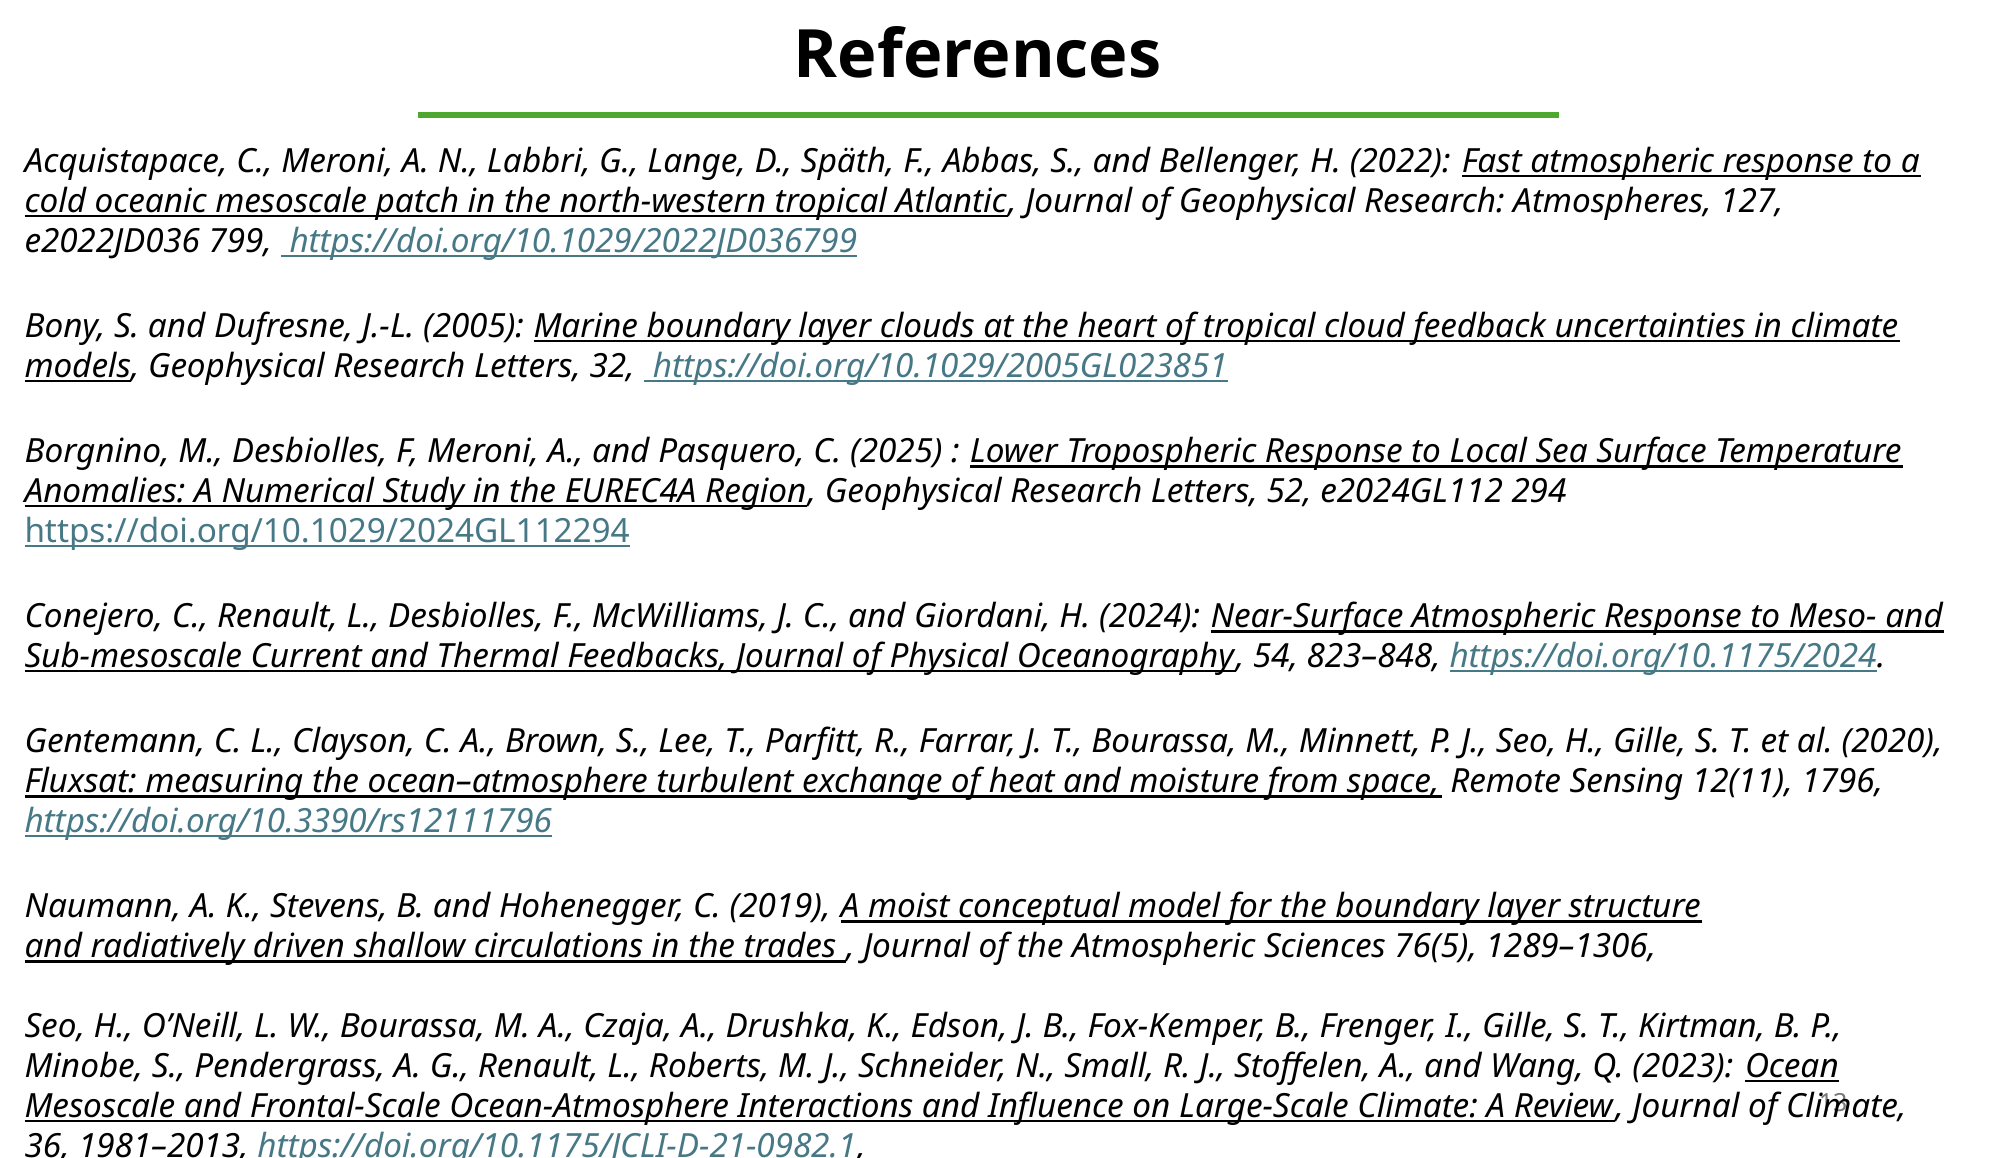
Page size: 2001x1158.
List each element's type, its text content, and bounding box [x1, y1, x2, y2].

text_box Acquistapace, C., Meroni, A. N., Labbri, G., Lange, D., Späth, F., Abbas, S., and Bellenger, H. (2022): Fast atmospheric response to a cold oceanic mesoscale patch in the north-western tropical Atlantic, Journal of Geophysical Research: Atmospheres, 127, e2022JD036 799, https://doi.org/10.1029/2022JD036799 Bony, S. and Dufresne, J.-L. (2005): Marine boundary layer clouds at the heart of tropical cloud feedback uncertainties in climate models, Geophysical Research Letters, 32, https://doi.org/10.1029/2005GL023851 Borgnino, M., Desbiolles, F, Meroni, A., and Pasquero, C. (2025) : Lower Tropospheric Response to Local Sea Surface Temperature Anomalies: A Numerical Study in the EUREC4A Region, Geophysical Research Letters, 52, e2024GL112 294 https://doi.org/10.1029/2024GL112294 Conejero, C., Renault, L., Desbiolles, F., McWilliams, J. C., and Giordani, H. (2024): Near-Surface Atmospheric Response to Meso- and Sub-mesoscale Current and Thermal Feedbacks, Journal of Physical Oceanography, 54, 823–848, https://doi.org/10.1175/2024. Gentemann, C. L., Clayson, C. A., Brown, S., Lee, T., Parfitt, R., Farrar, J. T., Bourassa, M., Minnett, P. J., Seo, H., Gille, S. T. et al. (2020), Fluxsat: measuring the ocean–atmosphere turbulent exchange of heat and moisture from space, Remote Sensing 12(11), 1796, https://doi.org/10.3390/rs12111796 Naumann, A. K., Stevens, B. and Hohenegger, C. (2019), A moist conceptual model for the boundary layer structure and radiatively driven shallow circulations in the trades , Journal of the Atmospheric Sciences 76(5), 1289–1306, Seo, H., O’Neill, L. W., Bourassa, M. A., Czaja, A., Drushka, K., Edson, J. B., Fox-Kemper, B., Frenger, I., Gille, S. T., Kirtman, B. P., Minobe, S., Pendergrass, A. G., Renault, L., Roberts, M. J., Schneider, N., Small, R. J., Stoffelen, A., and Wang, Q. (2023): Ocean Mesoscale and Frontal-Scale Ocean-Atmosphere Interactions and Influence on Large-Scale Climate: A Review, Journal of Climate, 36, 1981–2013, https://doi.org/10.1175/JCLI-D-21-0982.1, [9, 131, 1968, 1158]
text_box References [779, 2, 1177, 98]
